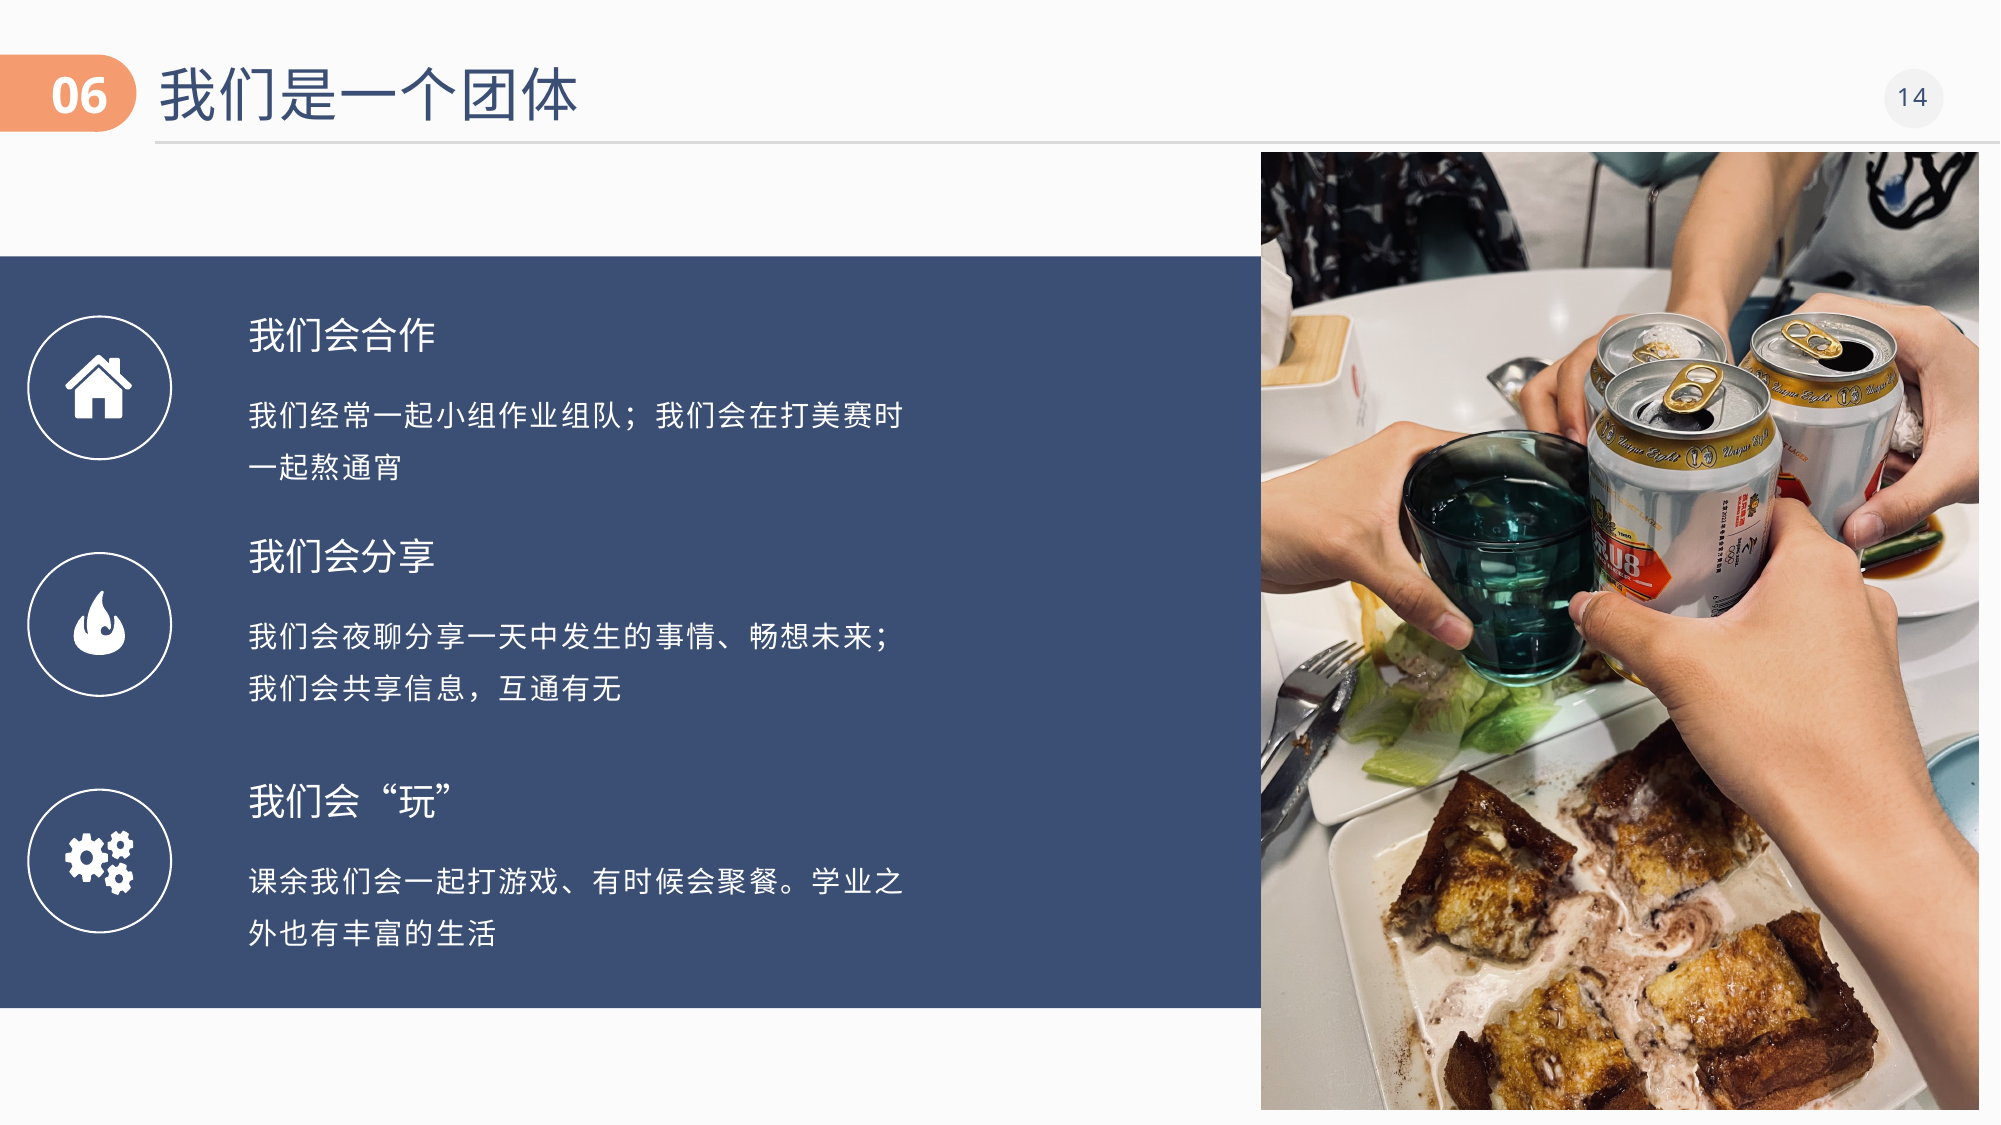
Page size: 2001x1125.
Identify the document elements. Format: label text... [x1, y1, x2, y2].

text_box [74, 367, 123, 419]
text_box 我们会夜聊分享一天中发生的事情、畅想未来；我们会共享信息，互通有无 [233, 593, 932, 713]
text_box [123, 62, 138, 124]
text_box [27, 788, 173, 934]
text_box [65, 833, 108, 882]
text_box 06 [36, 55, 123, 131]
text_box [107, 830, 134, 860]
text_box [0, 53, 110, 133]
text_box [27, 552, 173, 697]
text_box [73, 590, 125, 655]
text_box 我们会分享 [233, 525, 545, 586]
text_box 我们是一个团体 [143, 50, 594, 136]
text_box [27, 315, 173, 461]
picture [1261, 152, 1979, 1110]
text_box 我们会合作 [233, 304, 545, 365]
text_box 我们会“玩” [233, 770, 545, 831]
text_box 课余我们会一起打游戏、有时候会聚餐。学业之外也有丰富的生活 [233, 838, 932, 958]
text_box [0, 255, 1261, 1009]
text_box [104, 862, 134, 895]
text_box [65, 354, 132, 390]
text_box 我们经常一起小组作业组队；我们会在打美赛时一起熬通宵 [233, 372, 932, 492]
